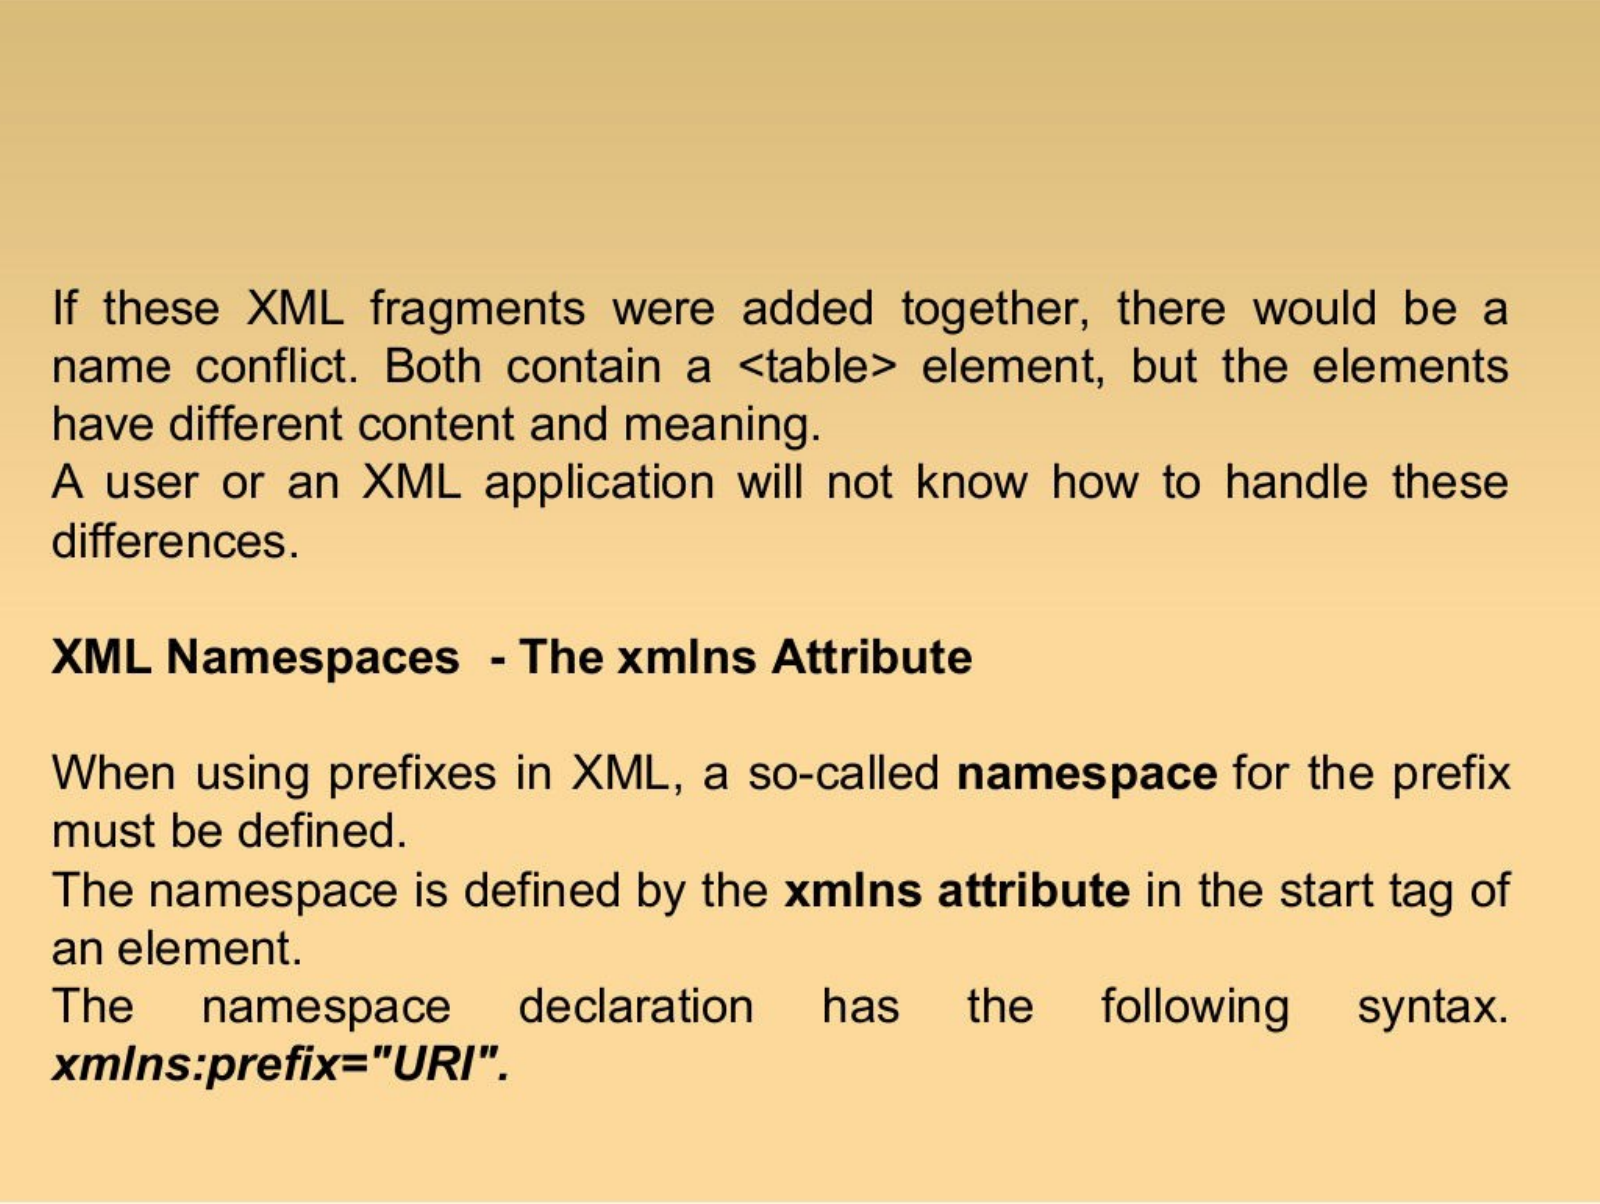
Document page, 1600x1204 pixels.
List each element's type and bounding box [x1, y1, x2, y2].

text_box [0, 0, 1600, 1204]
